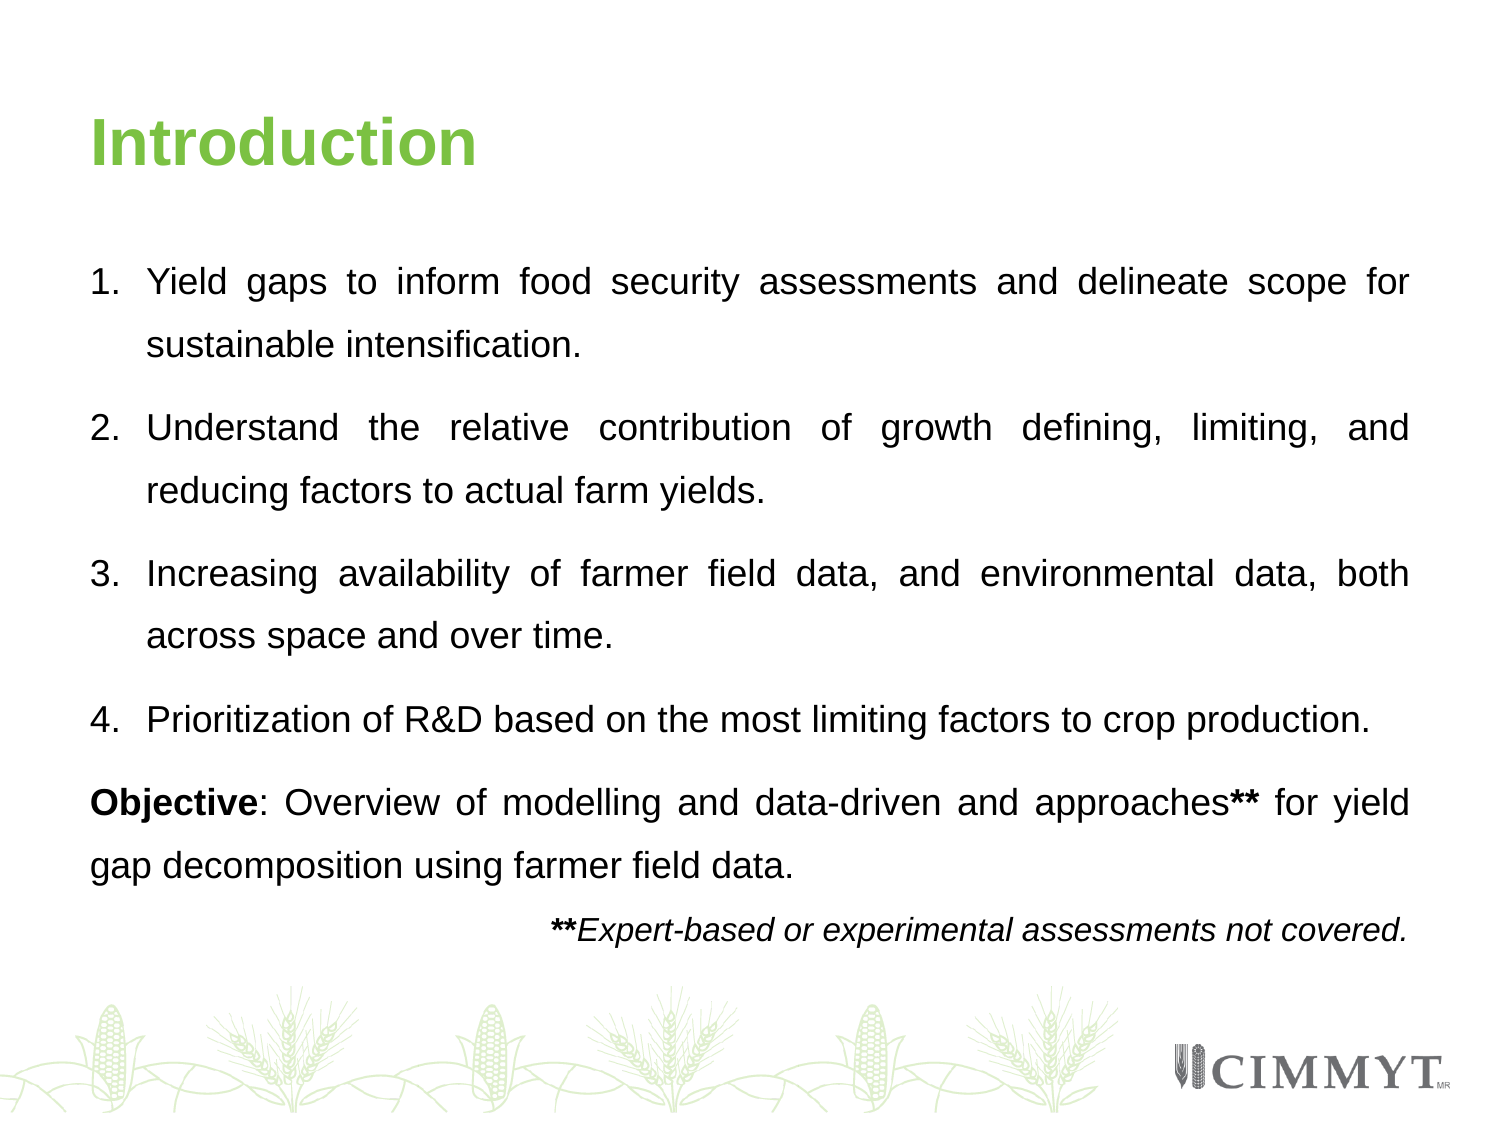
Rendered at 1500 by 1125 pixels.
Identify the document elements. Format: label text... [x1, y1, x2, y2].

picture [0, 986, 1119, 1113]
title Introduction [75, 45, 1425, 233]
text_box Yield gaps to inform food security assessments and delineate scope for sustainable intensification. Understand the relative contribution of growth defining, limiting, and reducing factors to actual farm yields. Increasing availability of farmer field data, and environmental data, both across space and over time. Prioritization of R&D based on the most limiting factors to crop production. Objective: Overview of modelling and data-driven and approaches** for yield gap decomposition using farmer field data. **Expert-based or experimental assessments not covered. [74, 232, 1425, 956]
picture [1175, 1044, 1450, 1089]
